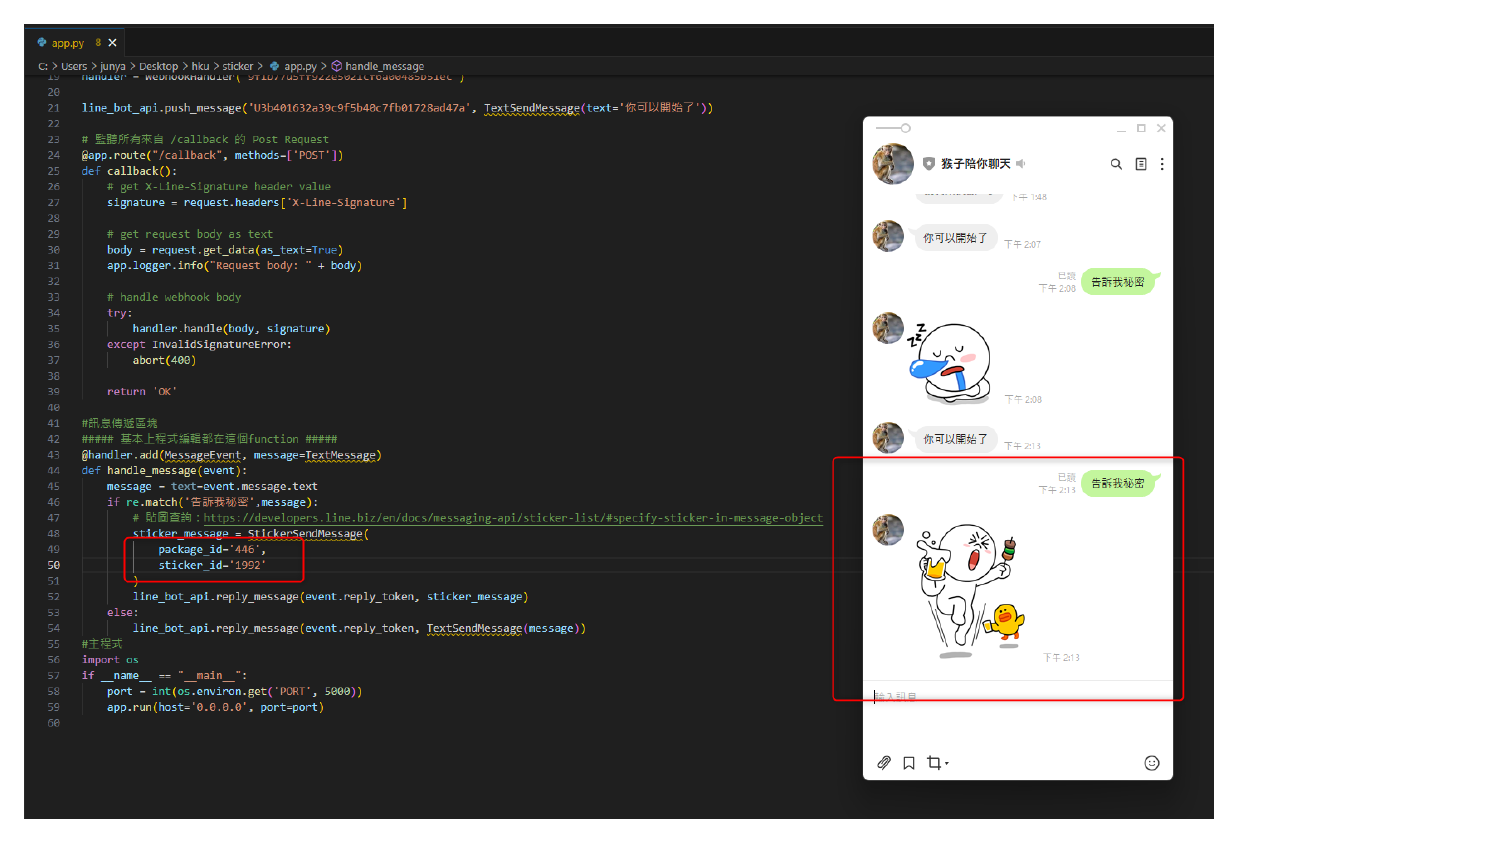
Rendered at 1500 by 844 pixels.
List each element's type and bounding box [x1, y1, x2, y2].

picture [24, 24, 1214, 819]
